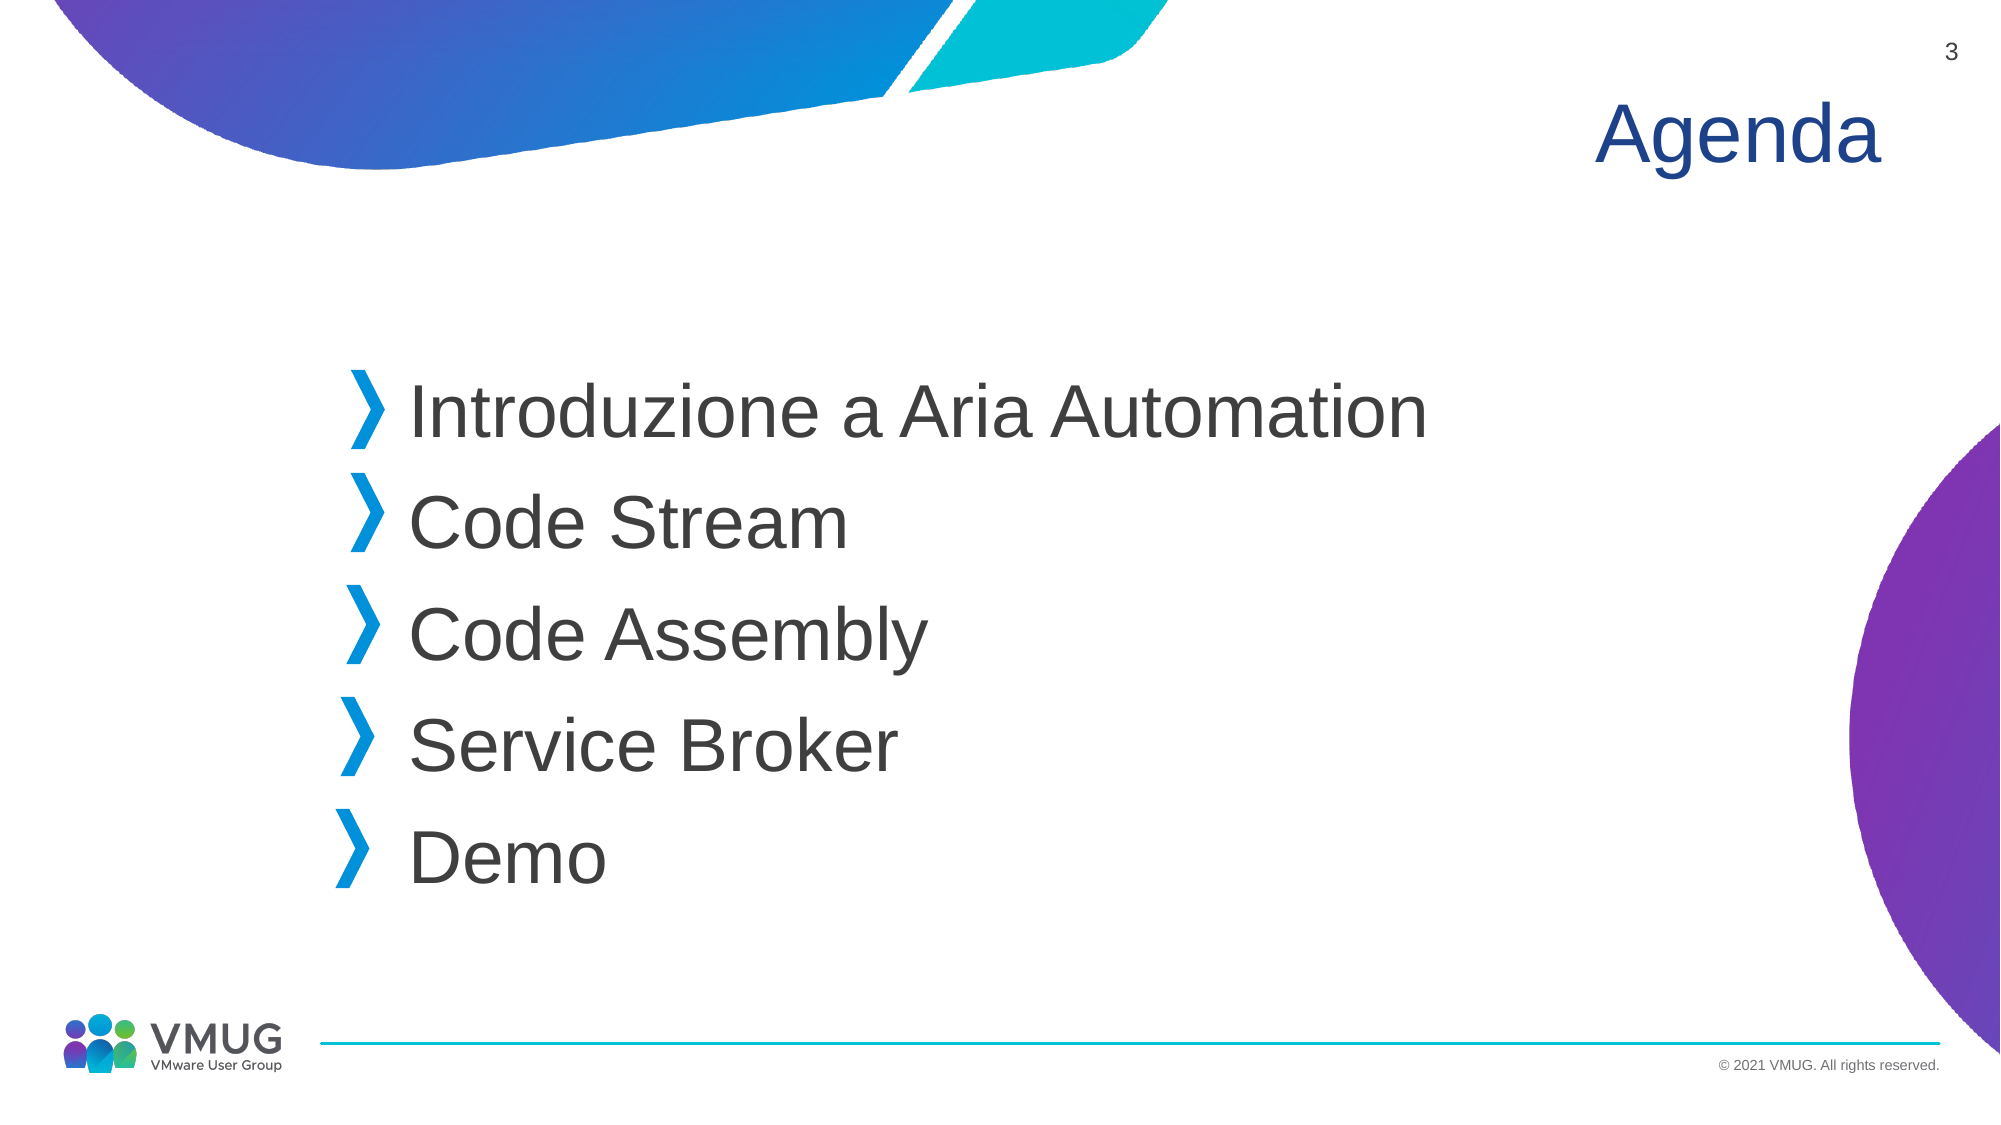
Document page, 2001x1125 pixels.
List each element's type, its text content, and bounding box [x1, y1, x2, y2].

text_box [348, 471, 386, 554]
text_box [349, 368, 387, 451]
text_box [338, 695, 376, 778]
text_box Introduzione a Aria Automation Code Stream Code Assembly Service Broker Demo [408, 353, 1592, 899]
picture [26, 0, 2000, 1093]
text_box [344, 583, 382, 666]
text_box [333, 807, 371, 890]
